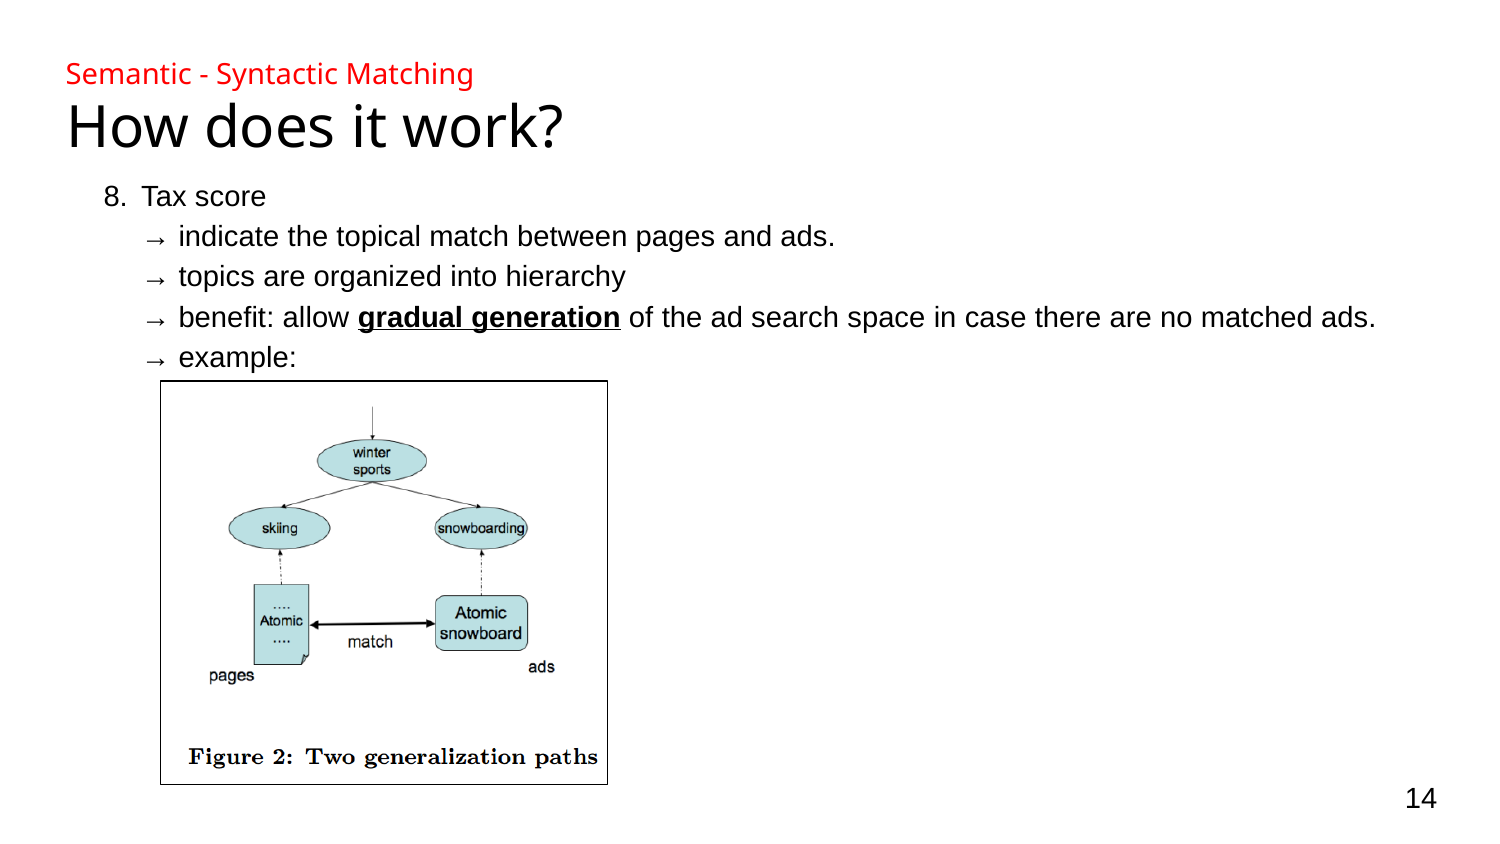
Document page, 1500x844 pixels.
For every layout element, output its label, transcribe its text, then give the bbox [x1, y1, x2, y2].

text_box Semantic - Syntactic Matching [50, 39, 655, 90]
title How does it work? [51, 74, 1010, 158]
slide_number ‹#› [1389, 764, 1480, 830]
list Tax score → indicate the topical match between pages and ads. → topics are organized into hierarchy → benefit: allow gradual generation of the ad search space in case there are no matched ads. → example: [51, 157, 1449, 775]
picture [161, 381, 607, 785]
